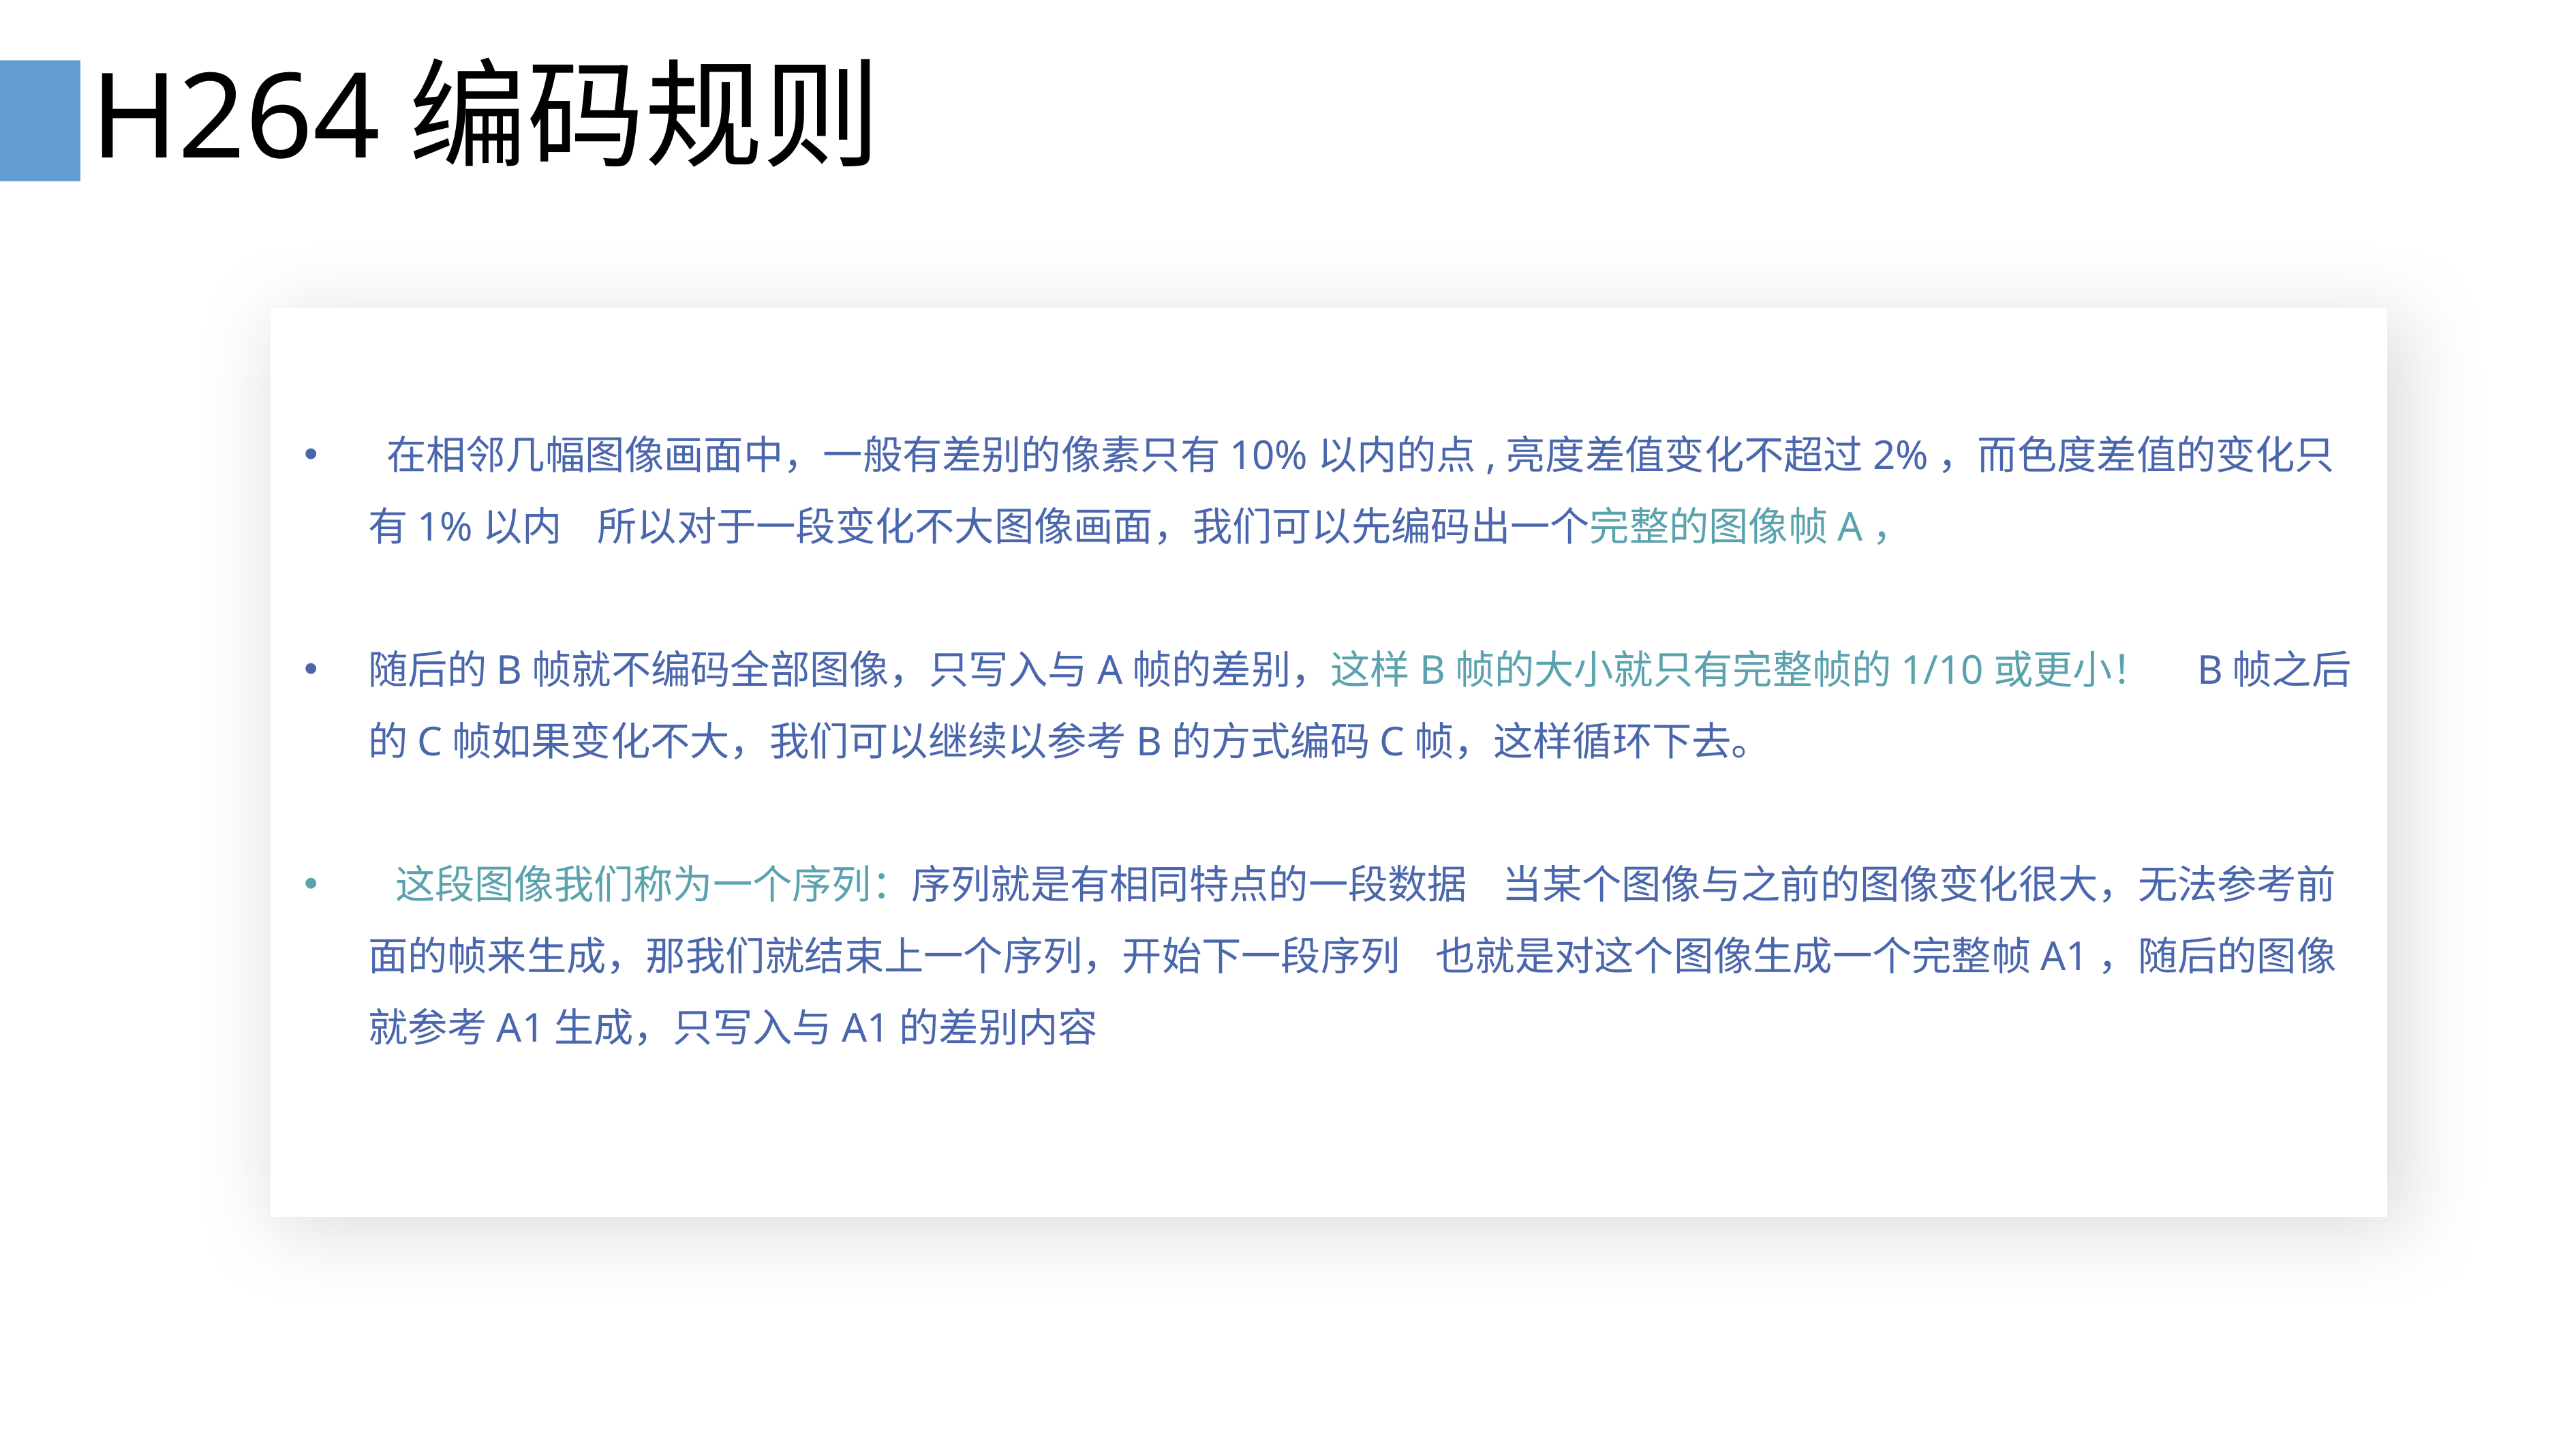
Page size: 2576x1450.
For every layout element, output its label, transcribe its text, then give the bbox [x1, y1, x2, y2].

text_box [271, 309, 2387, 1216]
title H264编码规则 [80, 58, 2496, 181]
